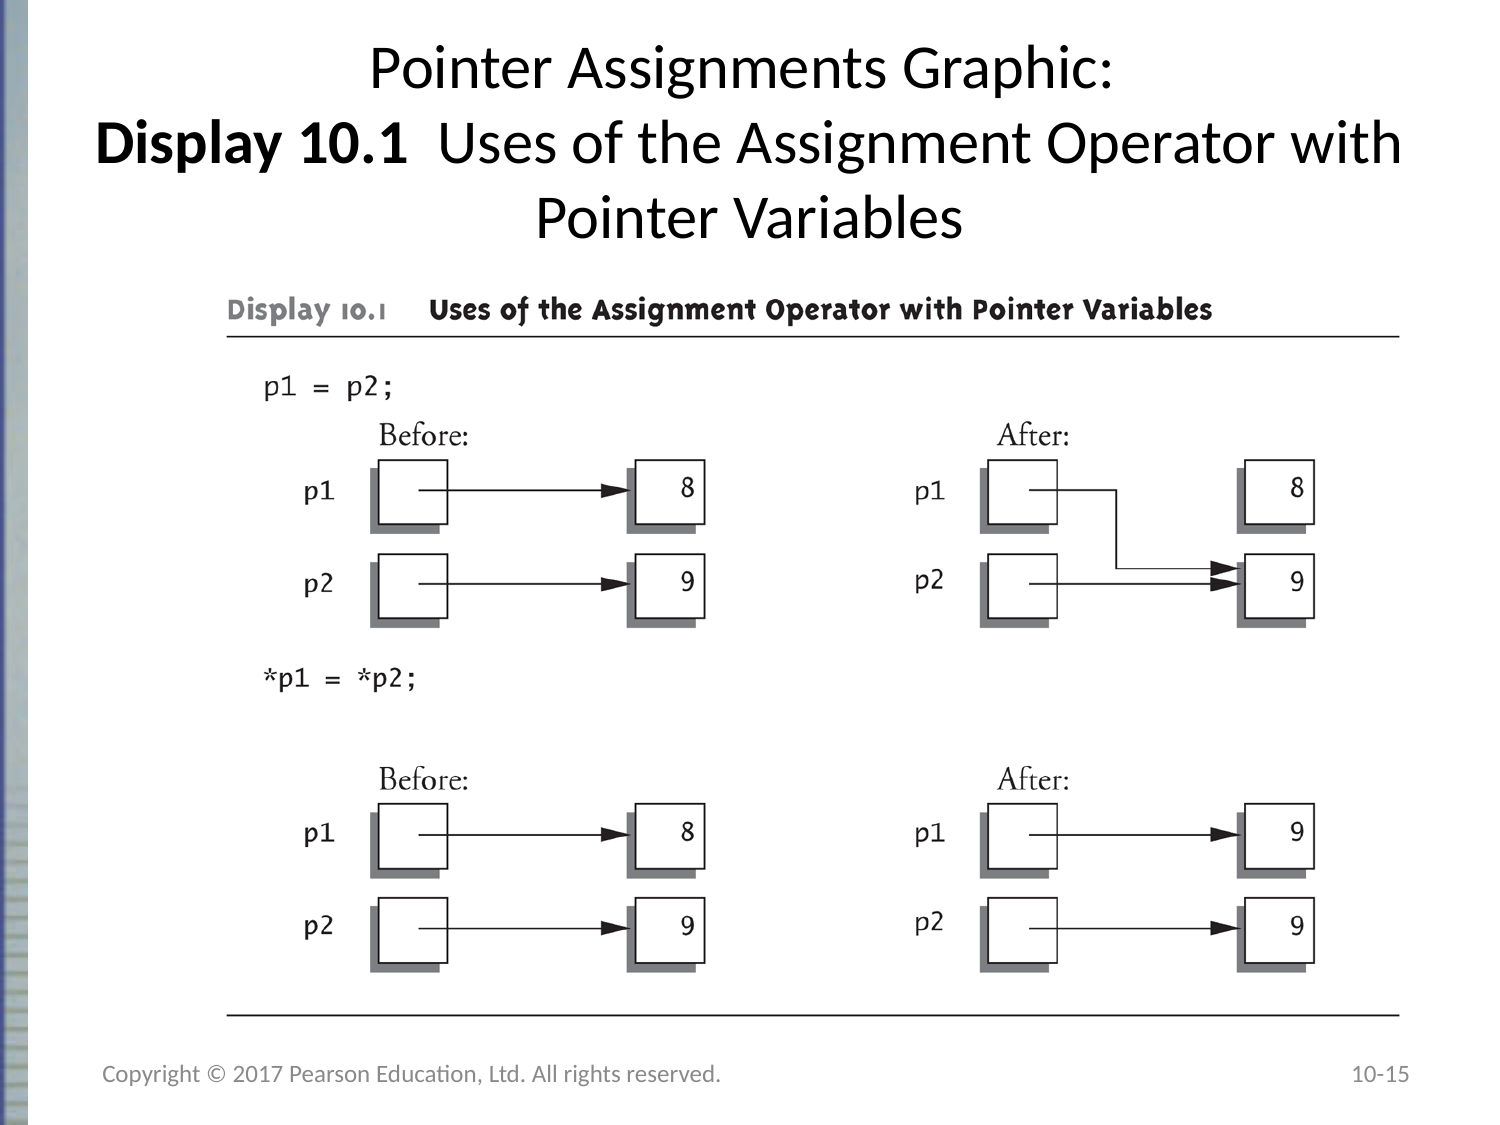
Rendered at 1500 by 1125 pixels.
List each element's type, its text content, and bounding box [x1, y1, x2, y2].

picture [196, 276, 1429, 1034]
picture [0, 0, 28, 1125]
title Pointer Assignments Graphic: Display 10.1 Uses of the Assignment Operator with Pointer Variables [75, 45, 1425, 233]
footer Copyright © 2017 Pearson Education, Ltd. All rights reserved. [75, 1042, 750, 1103]
slide_number 10-15 [1074, 1042, 1425, 1103]
